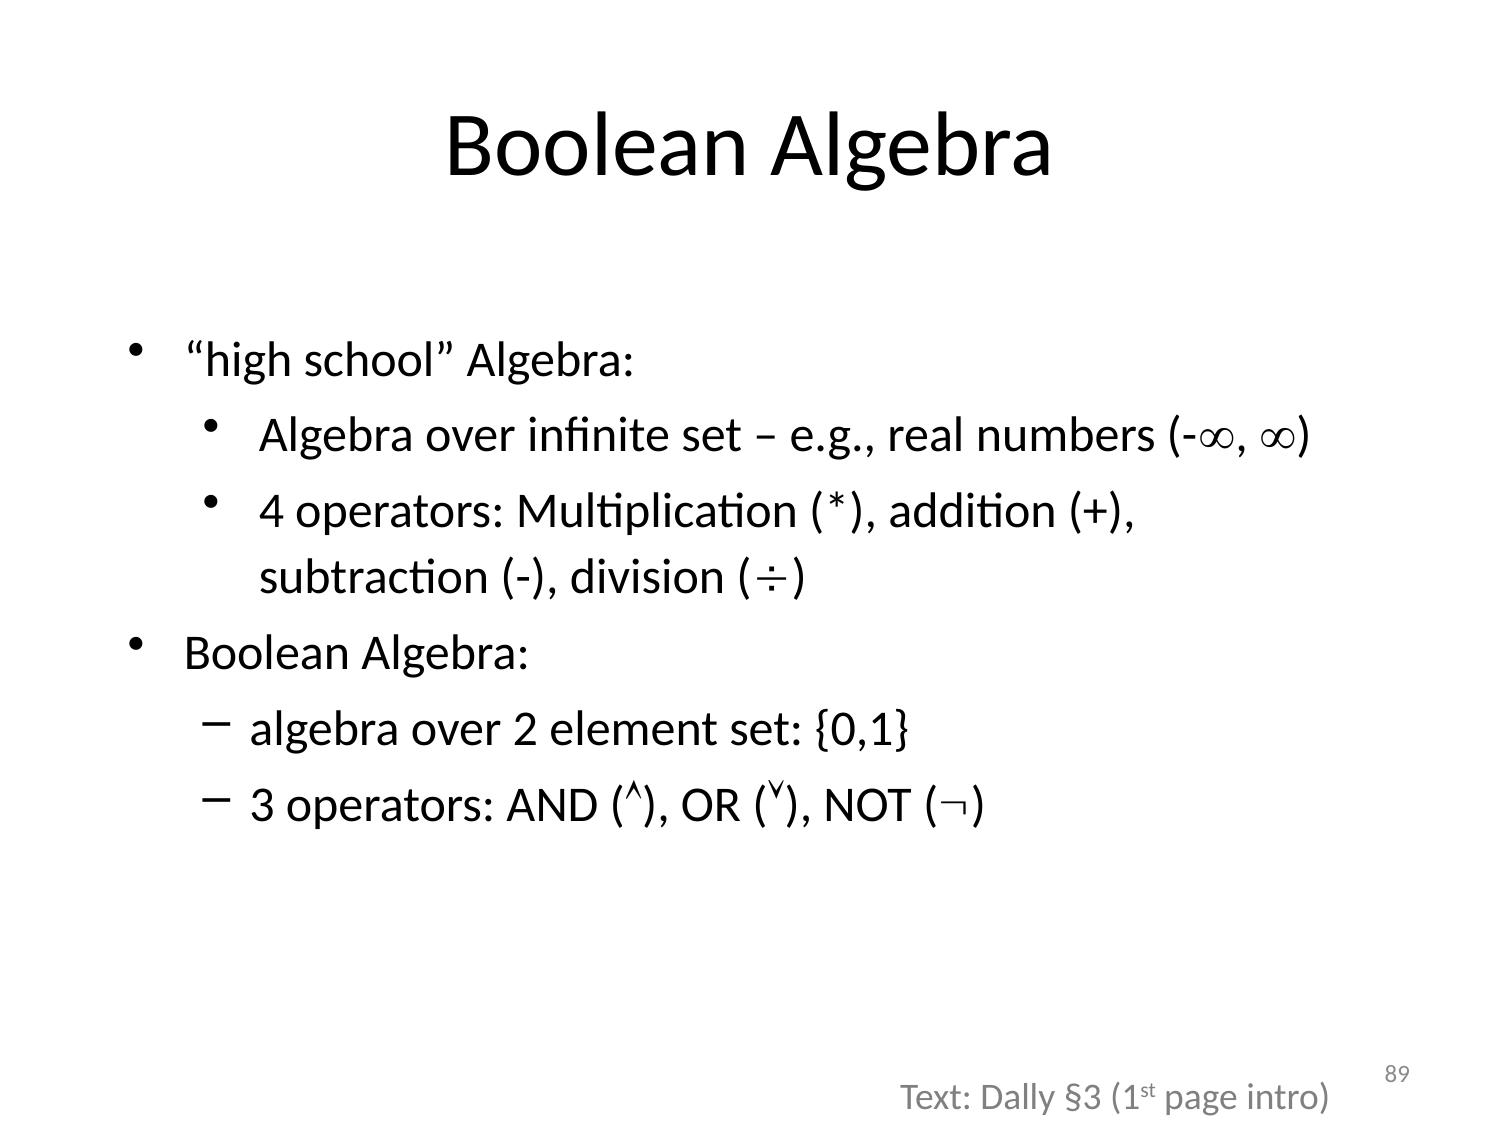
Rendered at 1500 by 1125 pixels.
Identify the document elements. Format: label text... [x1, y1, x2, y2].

title Boolean Algebra [75, 45, 1425, 233]
slide_number 89 [1074, 1042, 1425, 1103]
text_box Text: Dally §3 (1st page intro) [885, 1064, 1361, 1125]
text_box “high school” Algebra: Algebra over infinite set – e.g., real numbers (-, ) 4 operators: Multiplication (*), addition (+), subtraction (-), division () Boolean Algebra: algebra over 2 element set: {0,1} 3 operators: AND (), OR (), NOT () [112, 312, 1388, 869]
